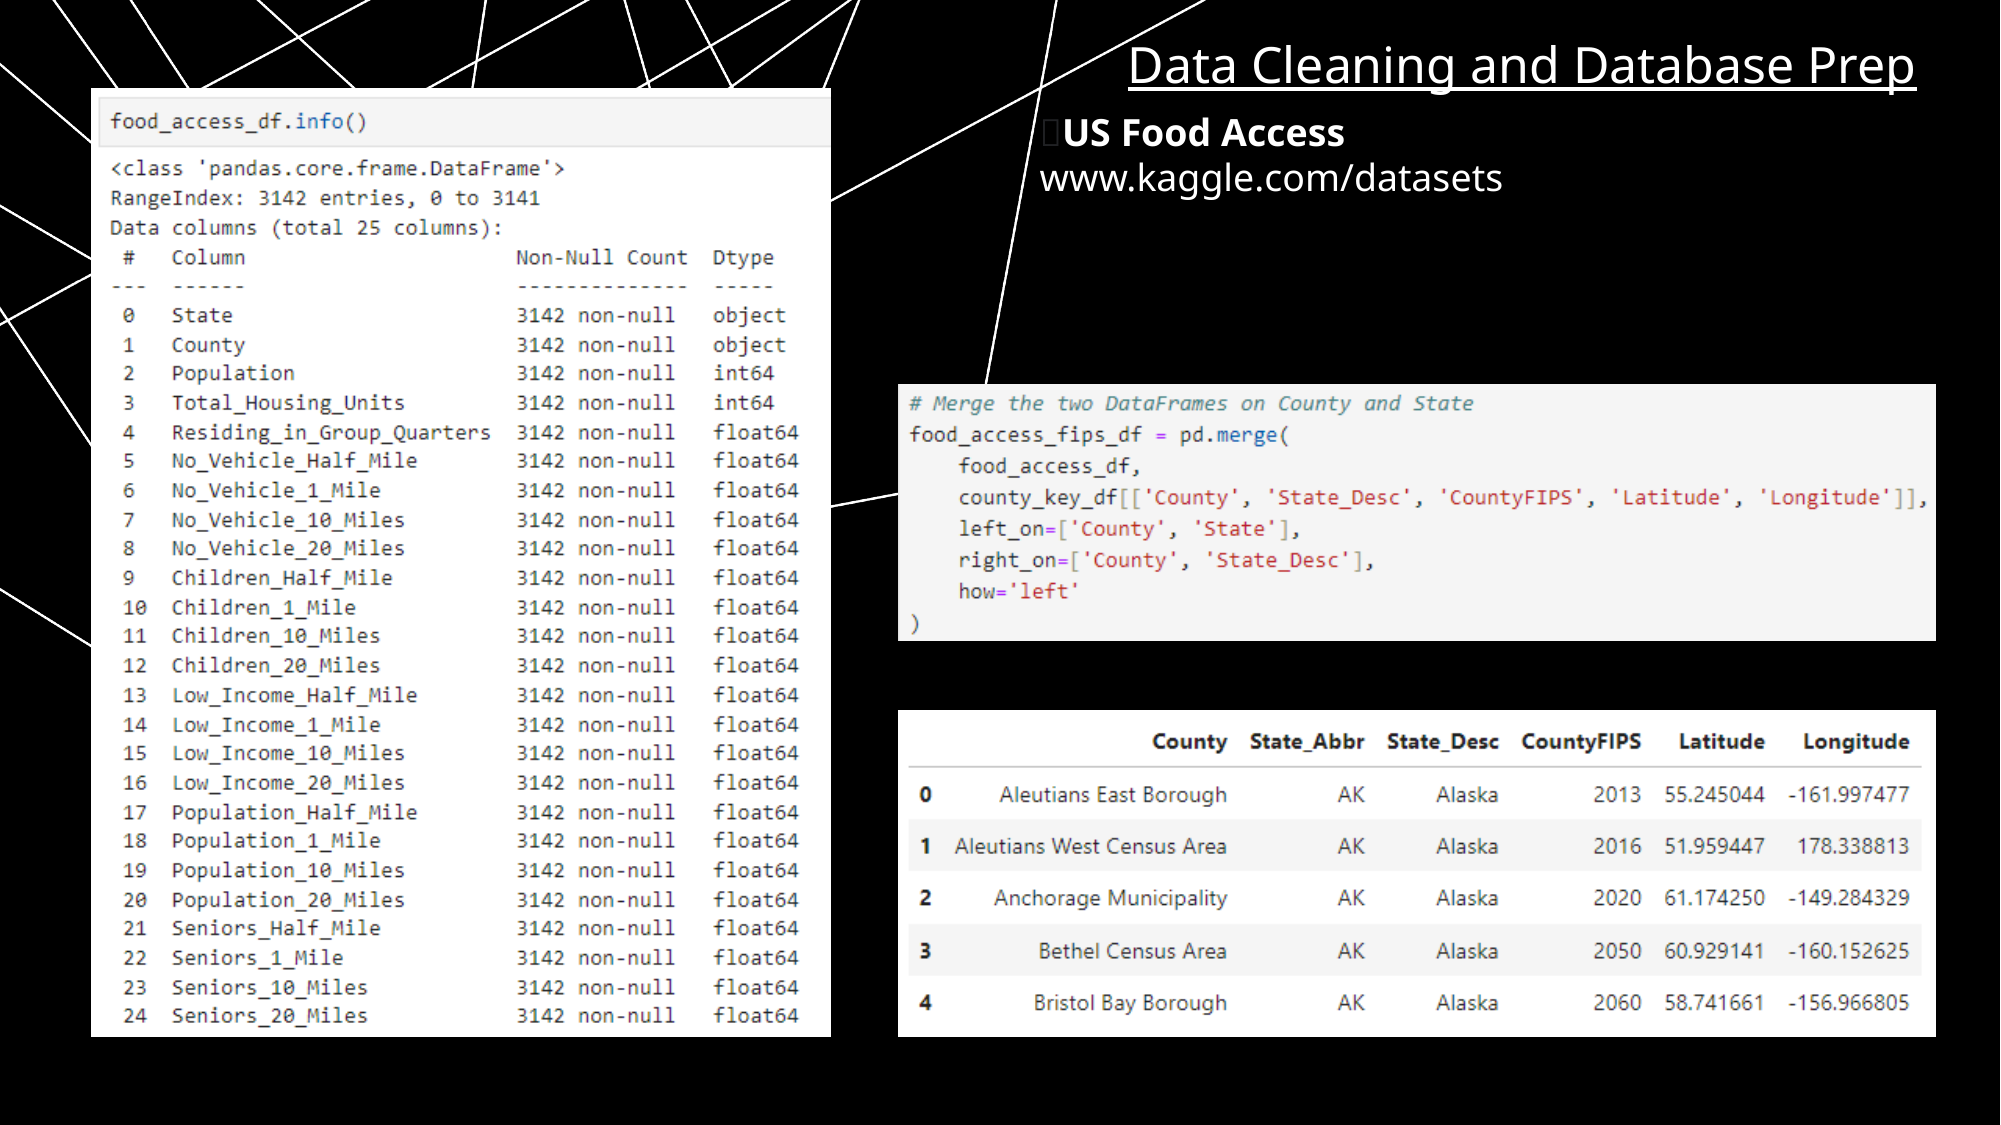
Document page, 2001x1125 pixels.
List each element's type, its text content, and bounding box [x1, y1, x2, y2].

picture [0, 0, 1936, 1037]
text_box 🍕US Food Access www.kaggle.com/datasets [1024, 101, 1519, 207]
text_box Data Cleaning and Database Prep [1113, 26, 1932, 101]
